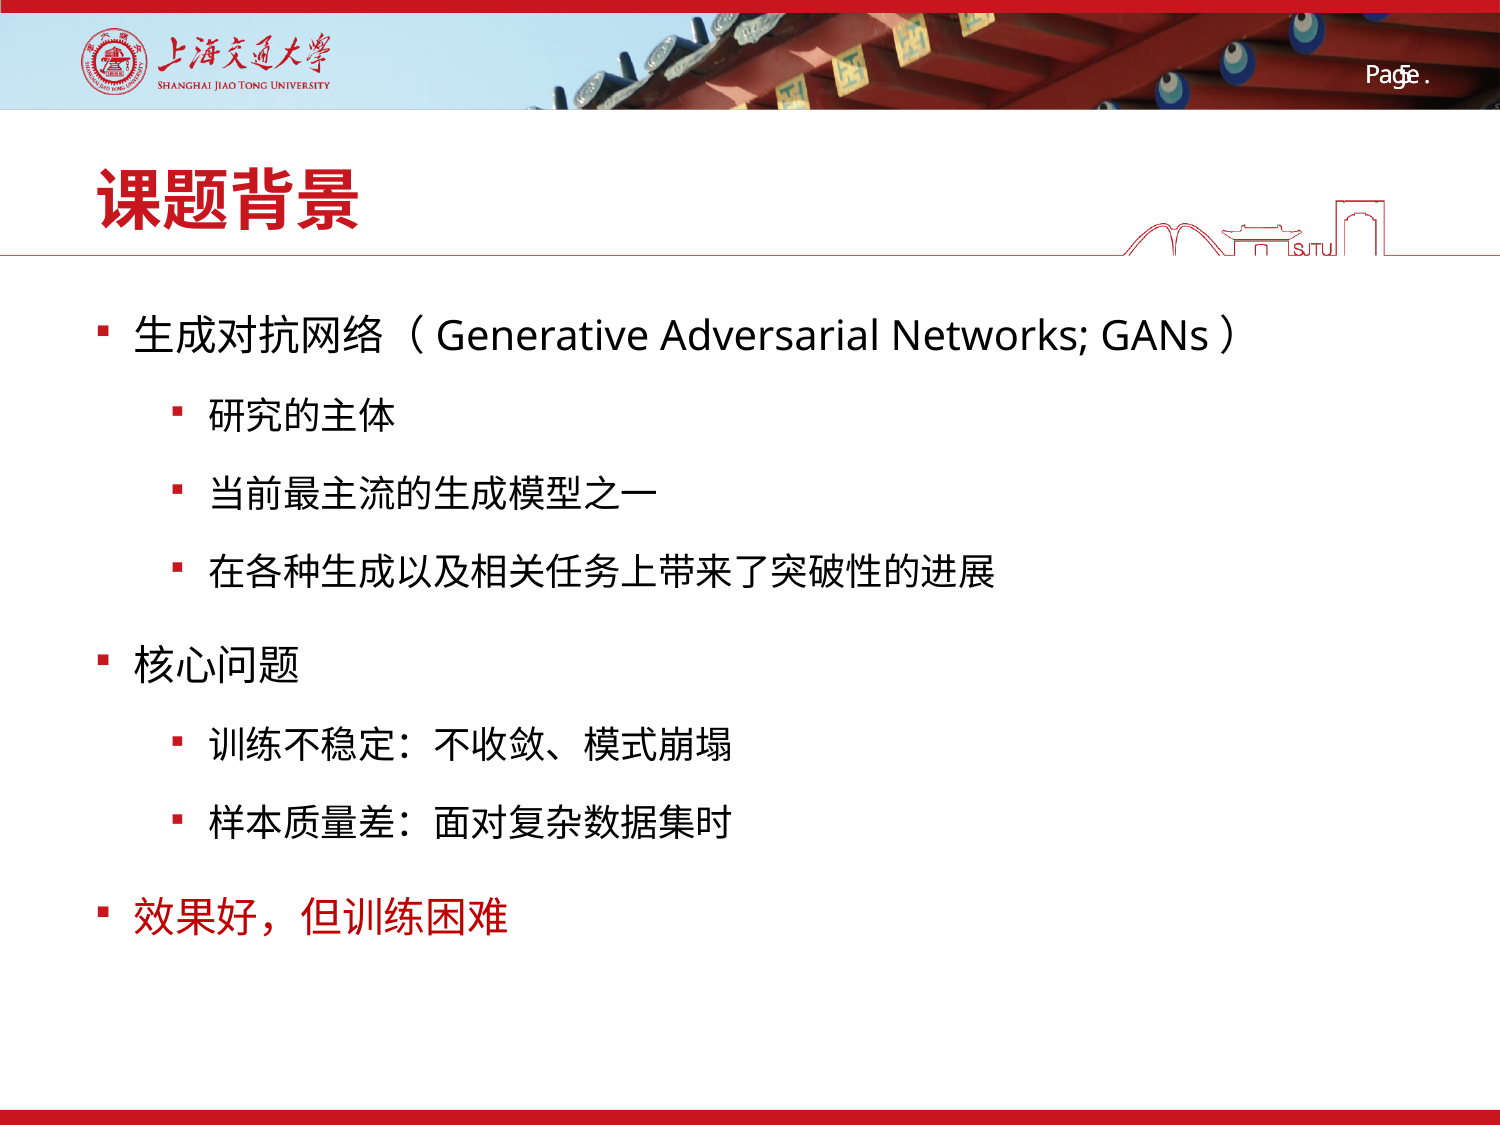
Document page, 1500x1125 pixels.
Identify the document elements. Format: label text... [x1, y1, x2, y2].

picture [0, 0, 1500, 110]
picture [0, 200, 1500, 256]
title 课题背景 [81, 160, 1455, 255]
list 生成对抗网络（Generative Adversarial Networks; GANs） 研究的主体 当前最主流的生成模型之一 在各种生成以及相关任务上带来了突破性的进展 核心问题 训练不稳定：不收敛、模式崩塌 样本质量差：面对复杂数据集时 效果好，但训练困难 [81, 276, 1455, 1084]
